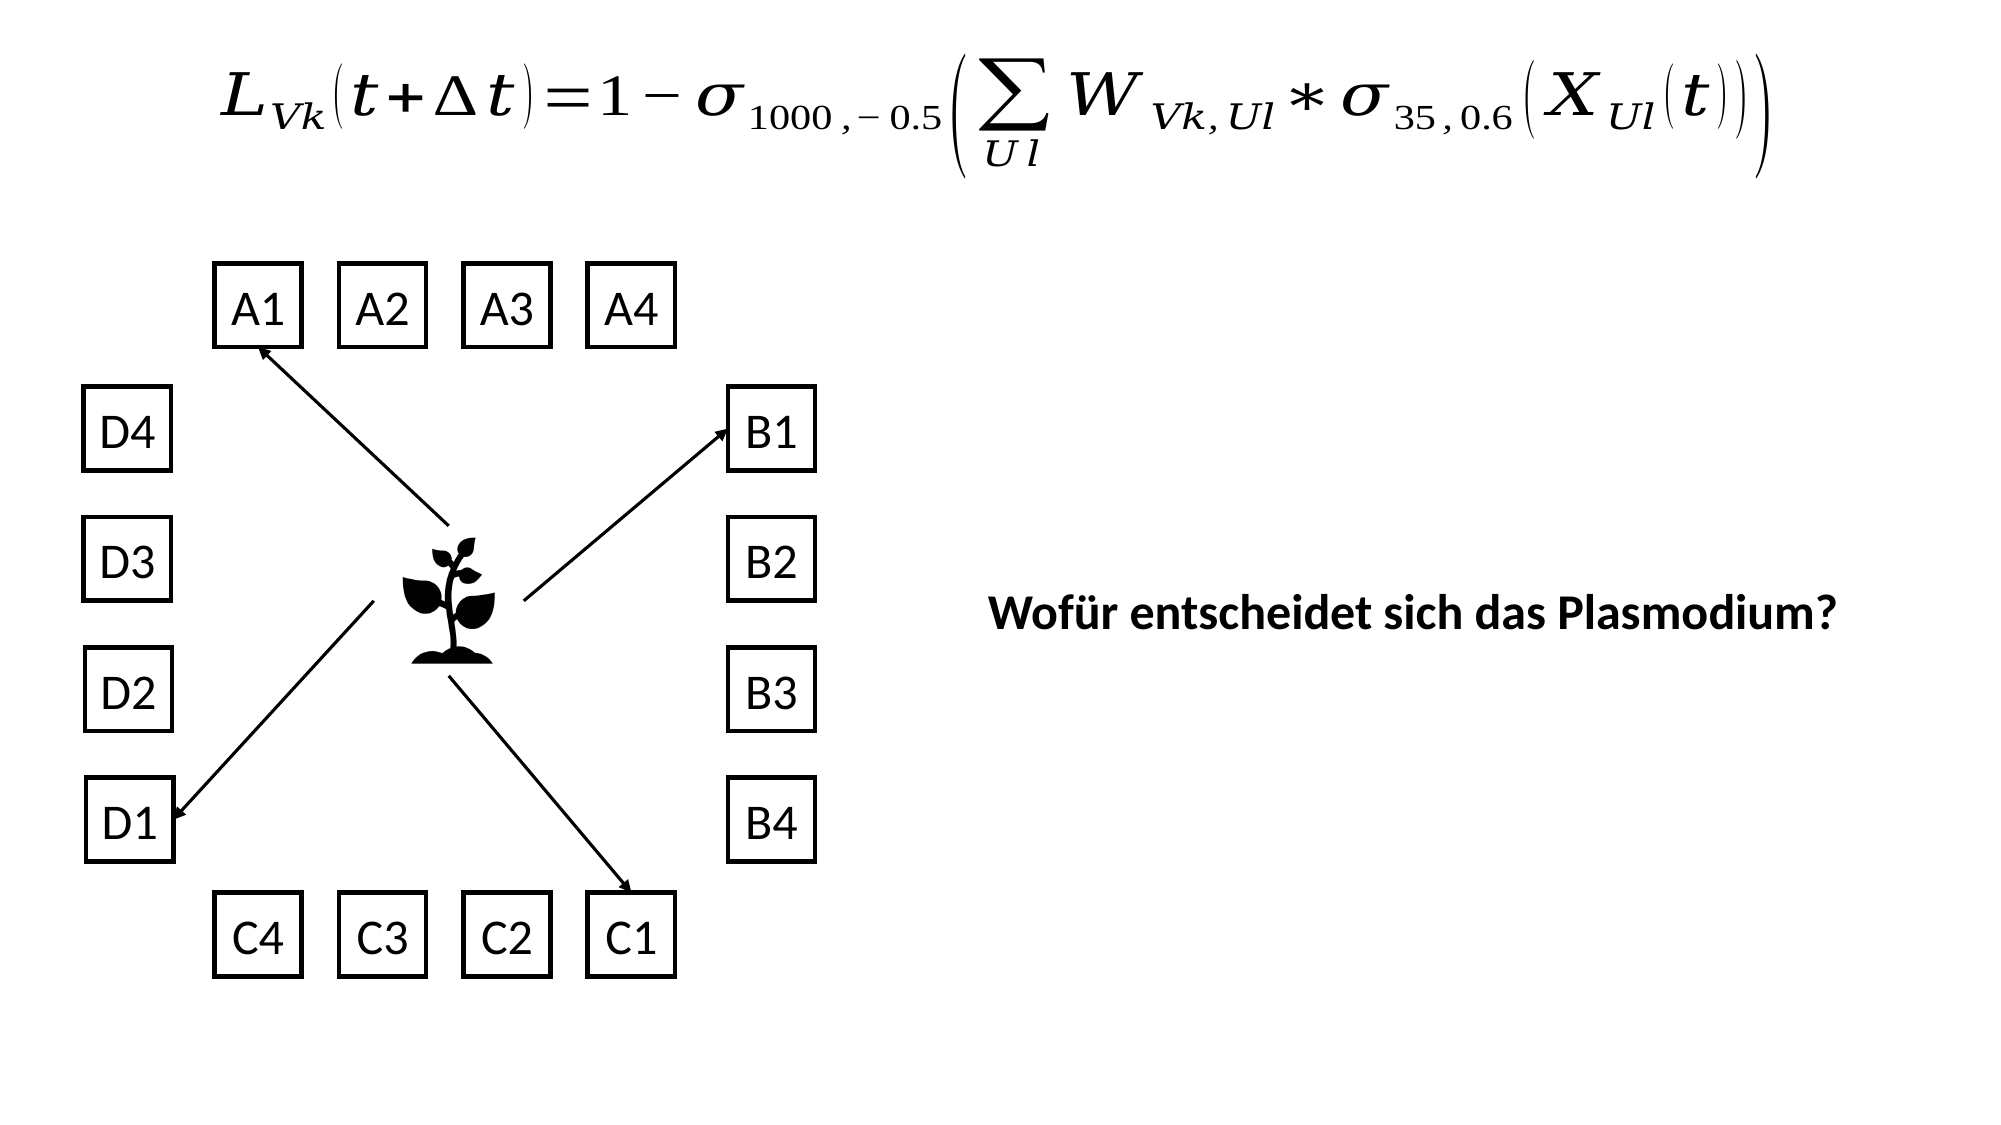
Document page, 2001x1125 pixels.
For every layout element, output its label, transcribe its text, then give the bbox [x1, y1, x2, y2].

text_box D1 [85, 777, 174, 863]
text_box C4 [214, 892, 303, 977]
picture [373, 525, 524, 676]
text_box B4 [727, 777, 816, 863]
text_box D3 [83, 516, 172, 602]
text_box A4 [587, 262, 676, 348]
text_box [258, 346, 449, 526]
text_box B2 [727, 516, 816, 602]
text_box B3 [727, 646, 816, 732]
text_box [173, 600, 374, 820]
text_box C3 [338, 892, 427, 977]
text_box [523, 428, 728, 601]
text_box D4 [83, 386, 172, 471]
text_box B1 [727, 386, 816, 471]
text_box C1 [587, 892, 676, 977]
text_box A3 [462, 262, 552, 348]
text_box A1 [214, 262, 303, 348]
text_box D2 [84, 646, 173, 732]
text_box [448, 675, 632, 893]
text_box C2 [462, 893, 552, 977]
text_box A2 [338, 262, 427, 346]
text_box Wofür entscheidet sich das Plasmodium? [973, 571, 1854, 647]
